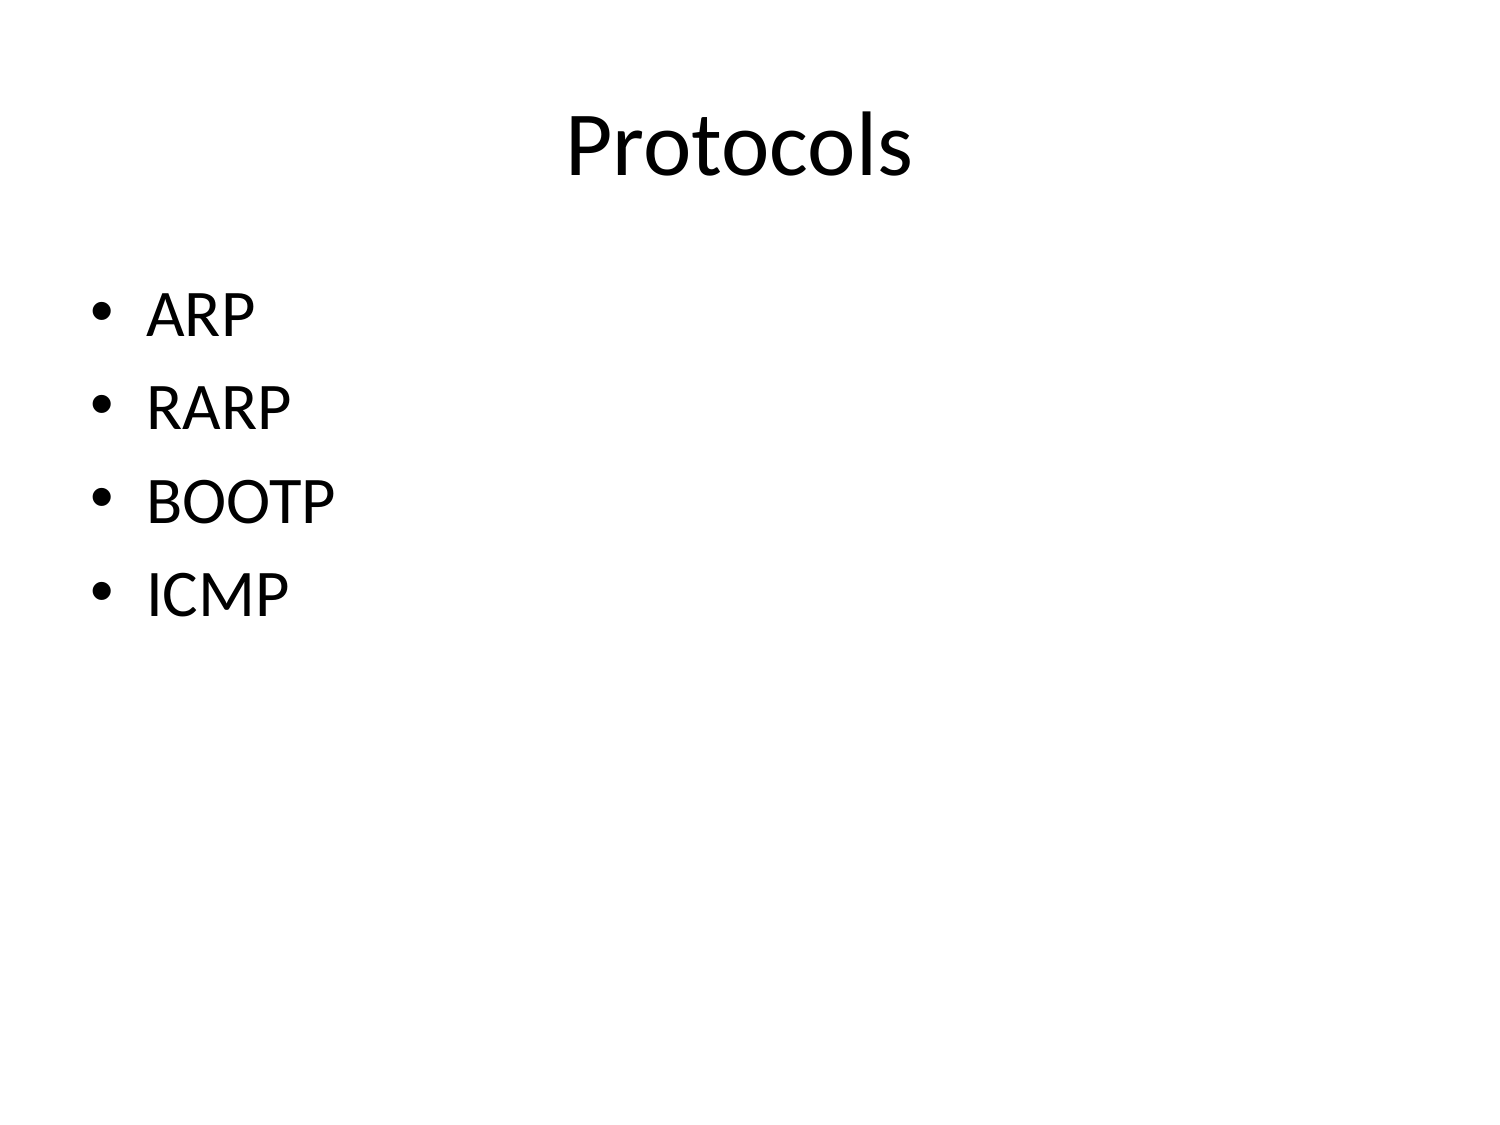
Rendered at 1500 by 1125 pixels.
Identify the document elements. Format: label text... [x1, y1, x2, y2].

list ARP RARP BOOTP ICMP [75, 262, 1425, 1005]
title Protocols [75, 45, 1425, 233]
